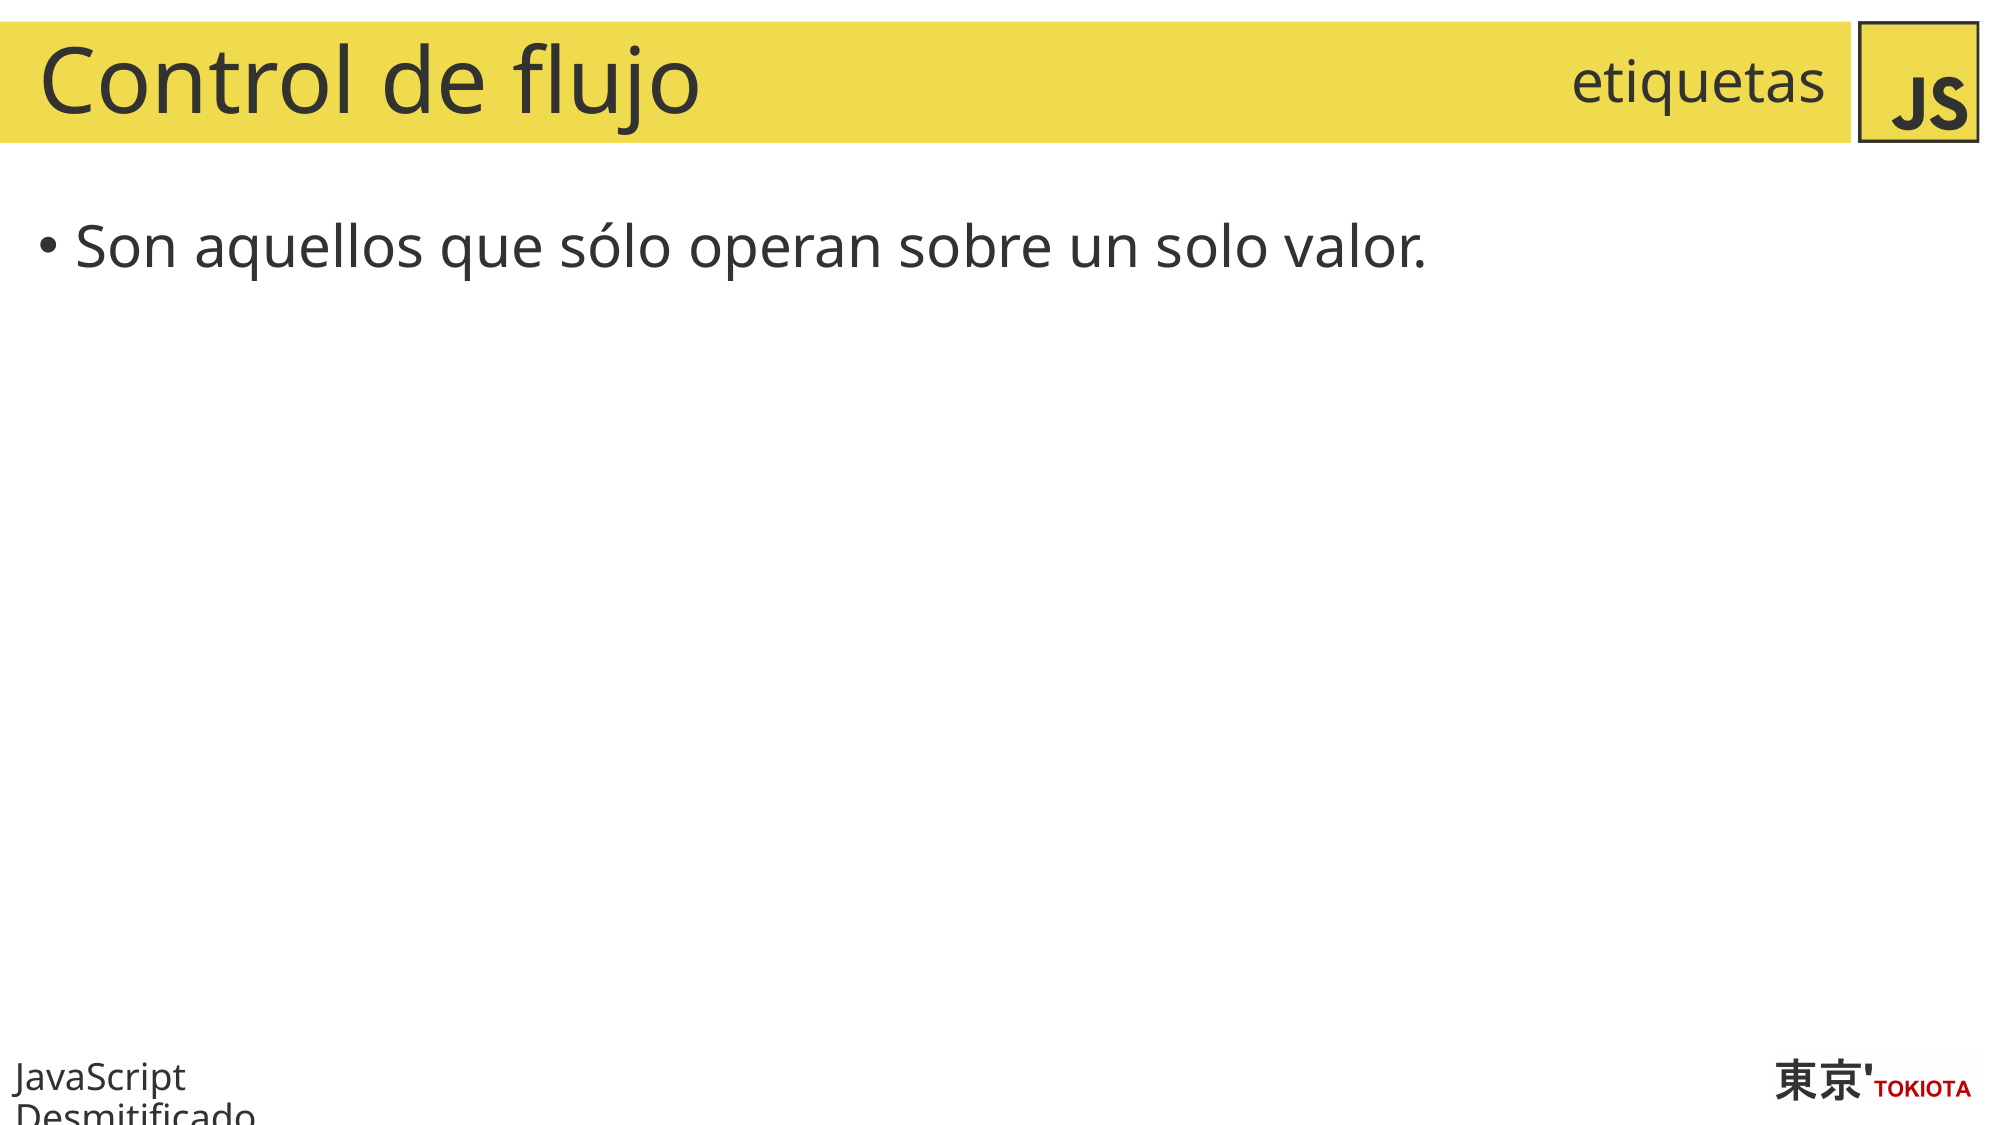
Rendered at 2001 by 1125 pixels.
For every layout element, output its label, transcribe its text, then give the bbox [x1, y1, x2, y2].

picture [1774, 1050, 1979, 1105]
list Son aquellos que sólo operan sobre un solo valor. [23, 209, 1979, 1019]
picture [1858, 21, 1980, 143]
title Control de flujo [23, 27, 1353, 139]
list etiquetas [1368, 44, 1841, 139]
